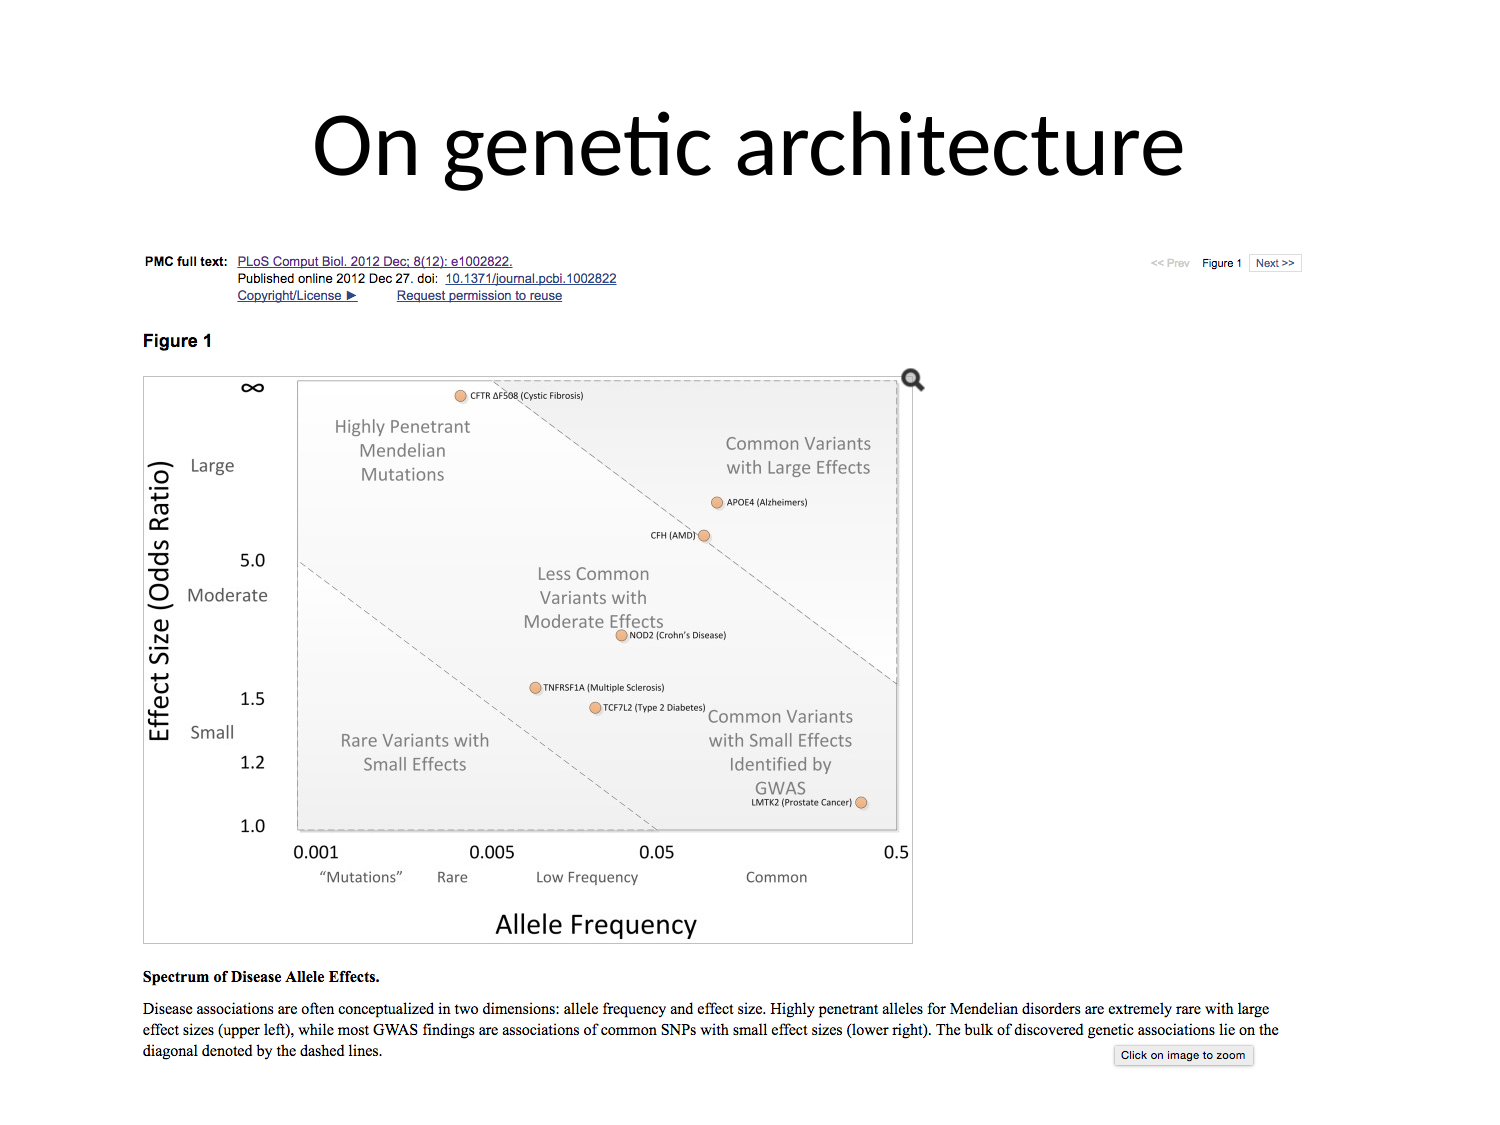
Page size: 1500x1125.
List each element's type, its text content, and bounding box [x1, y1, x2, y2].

title On genetic architecture [75, 45, 1425, 233]
picture [124, 237, 1318, 1078]
